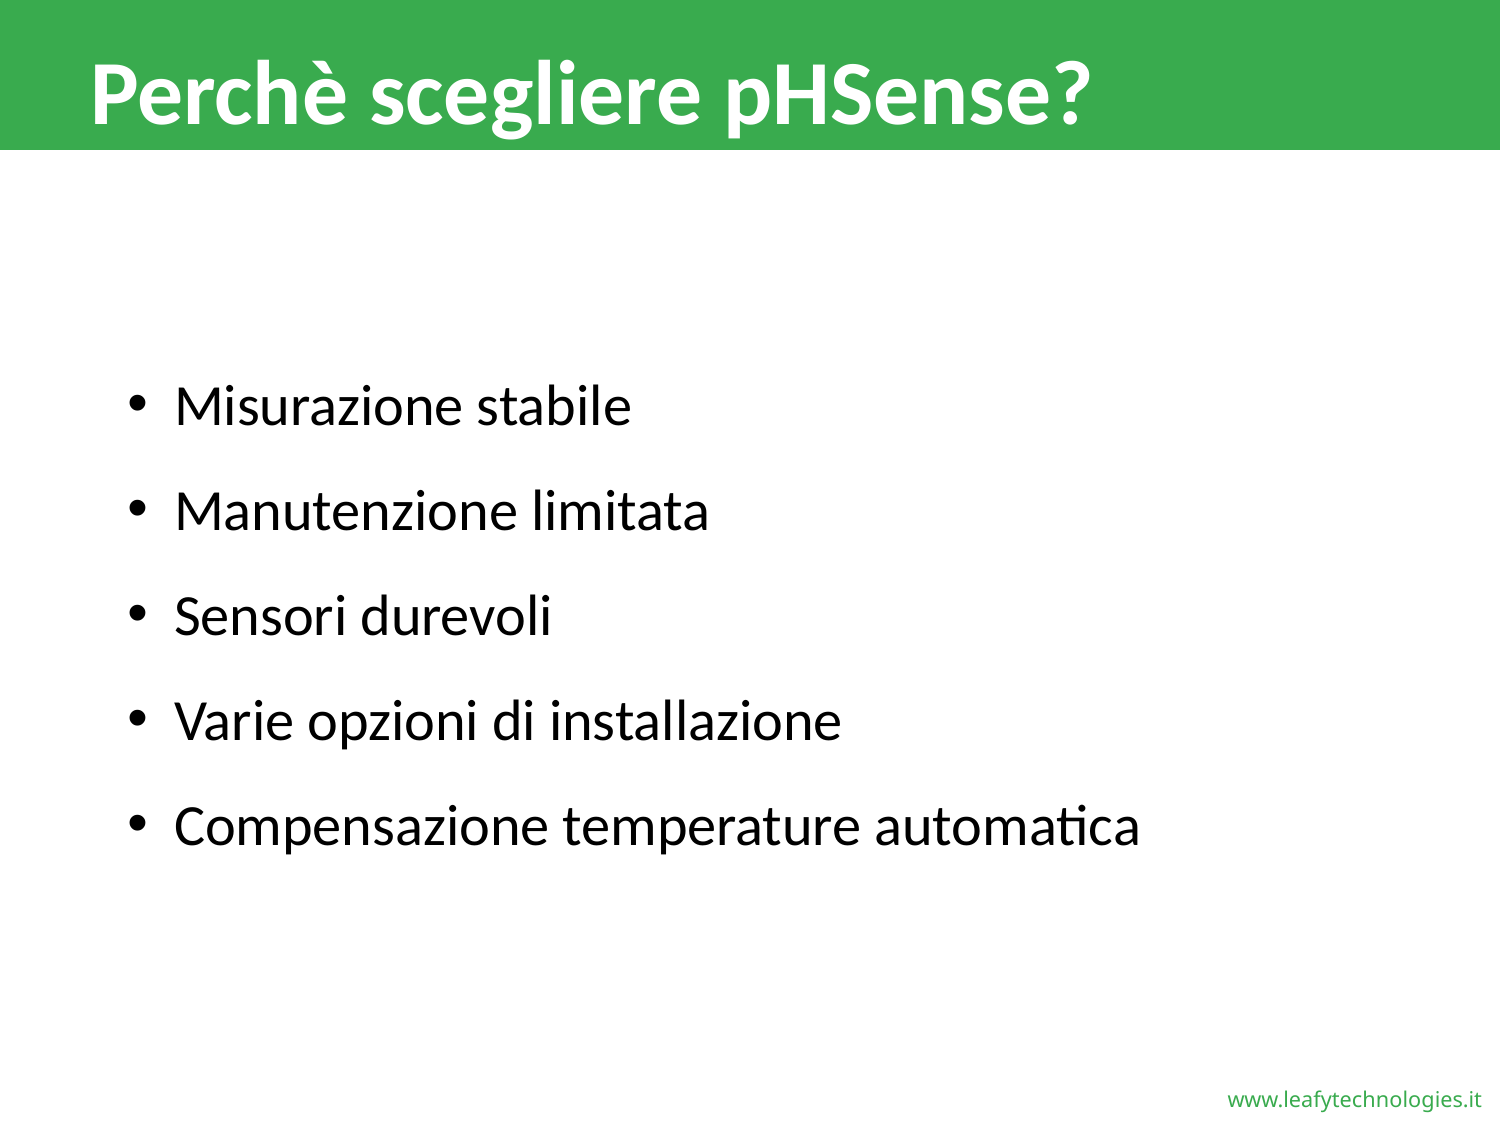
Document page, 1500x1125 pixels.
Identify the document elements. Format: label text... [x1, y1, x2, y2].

text_box Misurazione stabile Manutenzione limitata Sensori durevoli Varie opzioni di installazione Compensazione temperature automatica [112, 324, 1238, 865]
title Perchè scegliere pHSense? [75, 24, 1413, 150]
